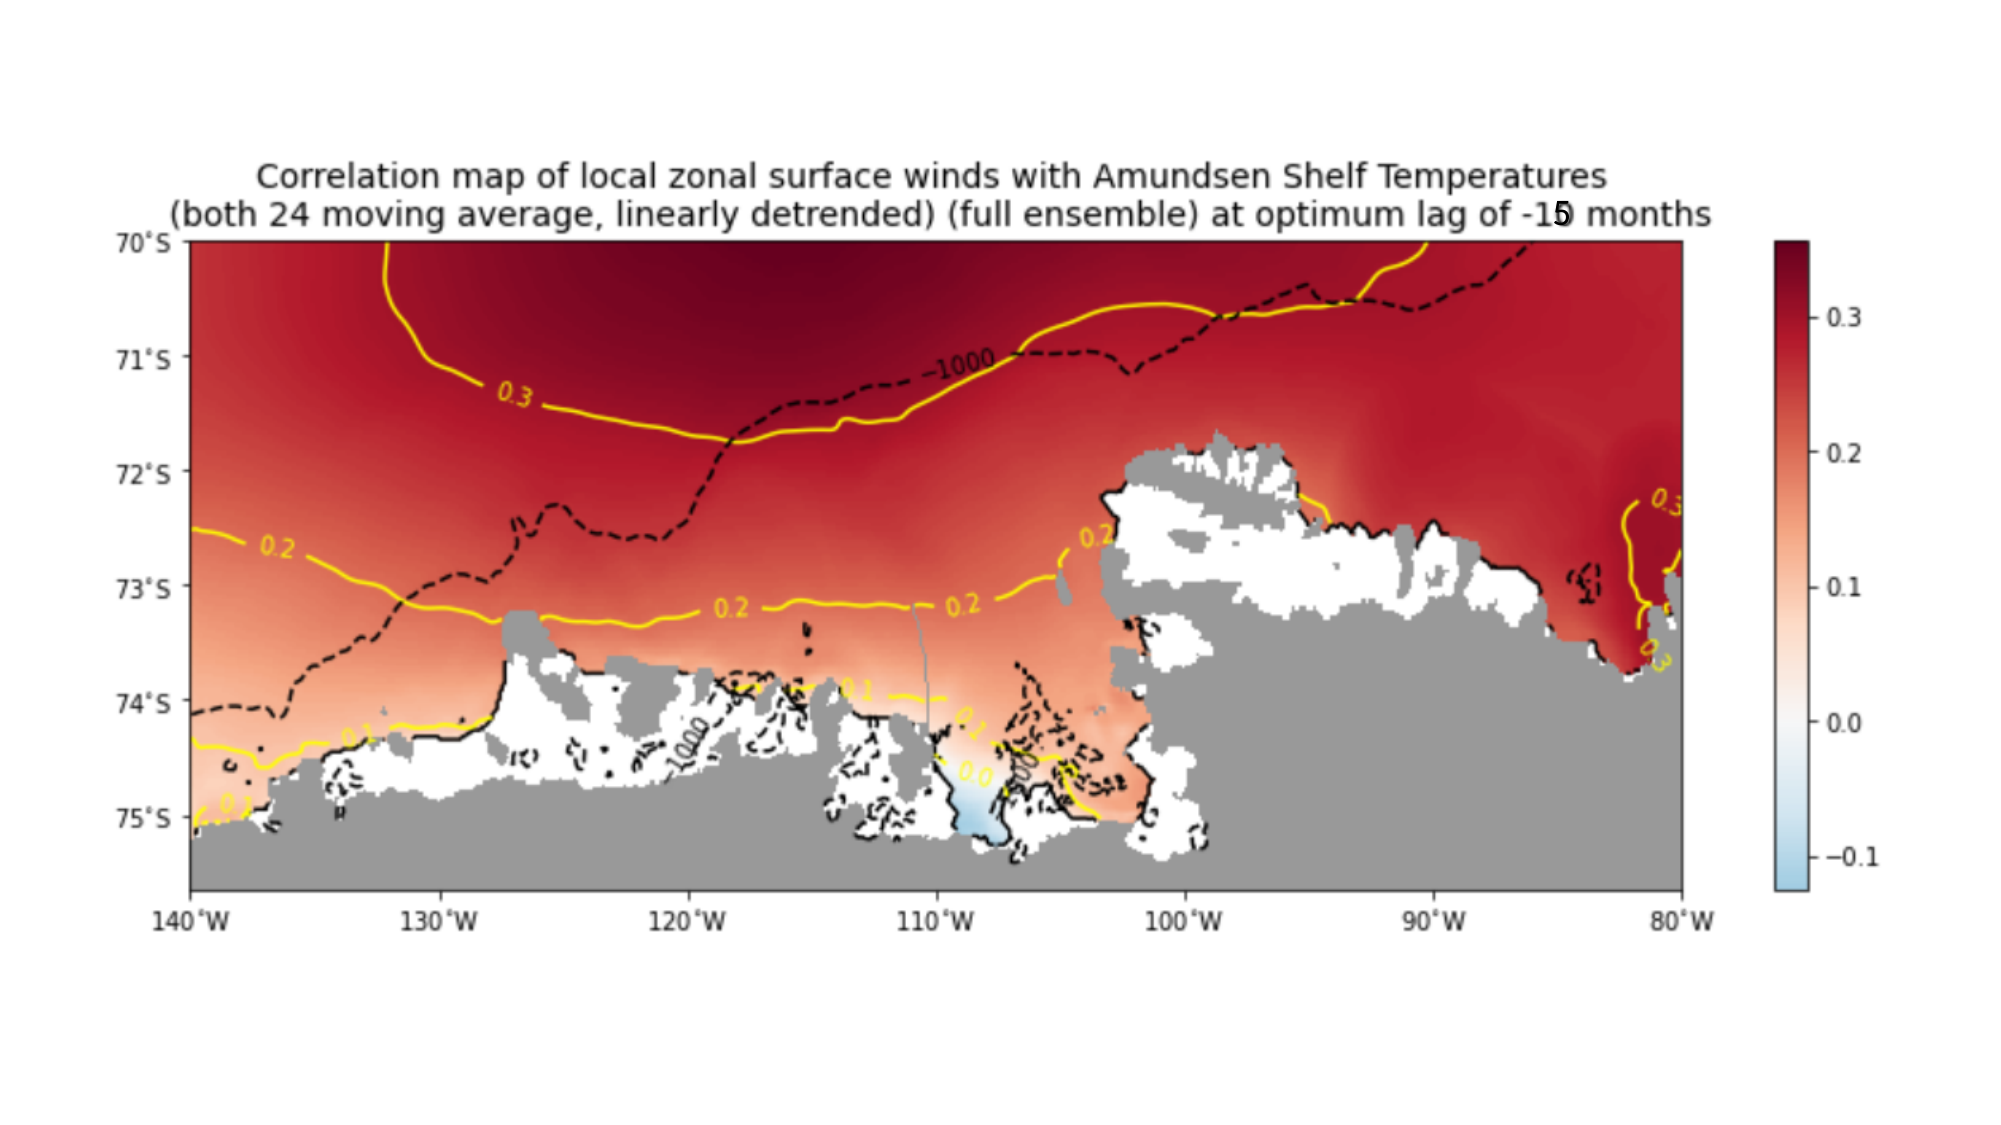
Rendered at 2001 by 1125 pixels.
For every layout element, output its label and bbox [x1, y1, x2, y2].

picture [64, 149, 1936, 976]
